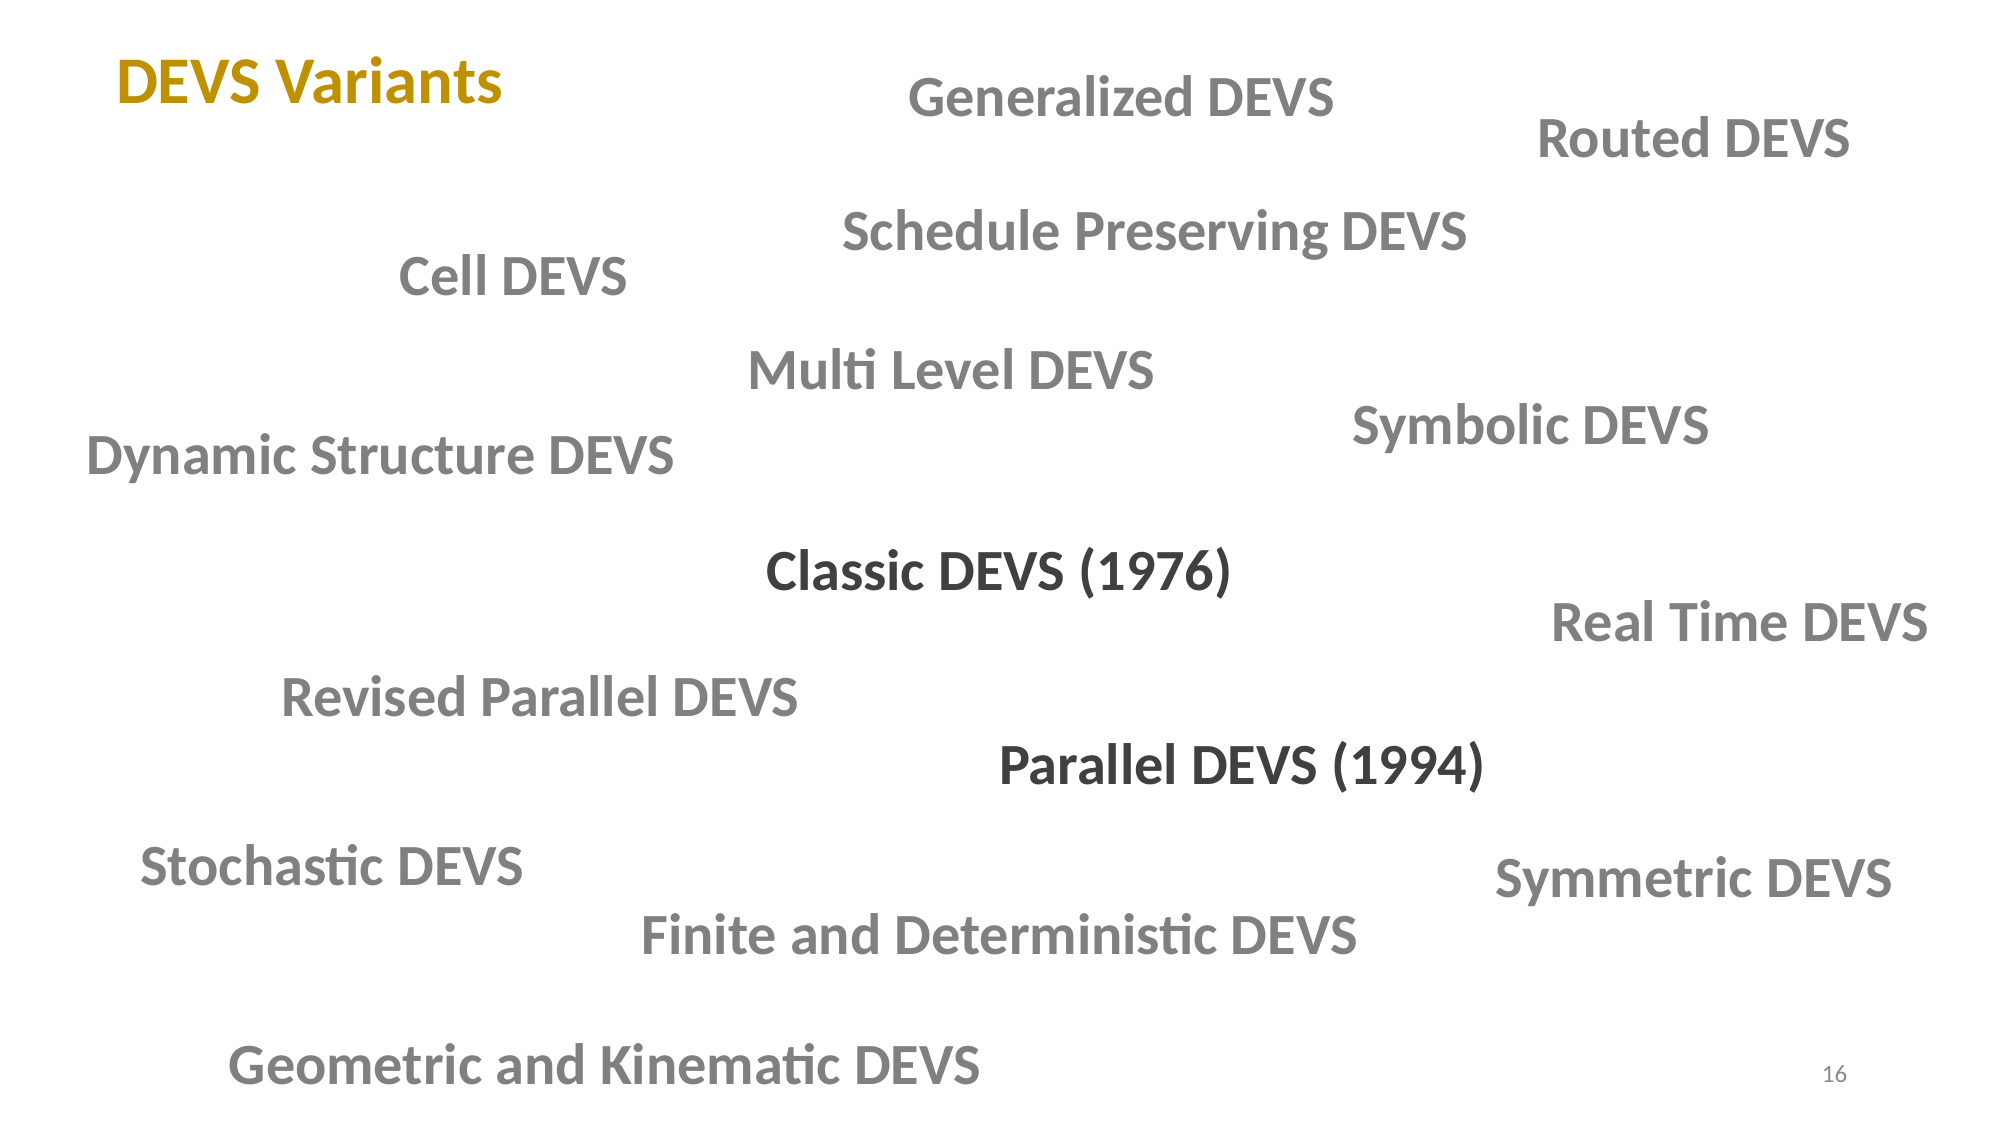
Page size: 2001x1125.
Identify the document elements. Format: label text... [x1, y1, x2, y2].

text_box Generalized DEVS [870, 25, 1373, 151]
slide_number 16 [1412, 1042, 1863, 1103]
text_box Geometric and Kinematic DEVS [170, 994, 1040, 1119]
text_box Symbolic DEVS [1299, 353, 1764, 479]
text_box Symmetric DEVS [1458, 806, 1930, 931]
text_box Classic DEVS (1976) [737, 500, 1263, 625]
text_box Routed DEVS [1431, 67, 1957, 192]
text_box Parallel DEVS (1994) [979, 694, 1505, 819]
text_box Revised Parallel DEVS [242, 626, 839, 751]
text_box DEVS Variants [101, 26, 583, 138]
text_box Multi Level DEVS [700, 298, 1203, 424]
text_box Cell DEVS [341, 205, 687, 330]
text_box Dynamic Structure DEVS [31, 383, 731, 509]
text_box Stochastic DEVS [69, 795, 595, 920]
text_box Finite and Deterministic DEVS [612, 864, 1388, 989]
text_box Real Time DEVS [1504, 550, 1977, 676]
text_box Schedule Preserving DEVS [806, 160, 1505, 285]
